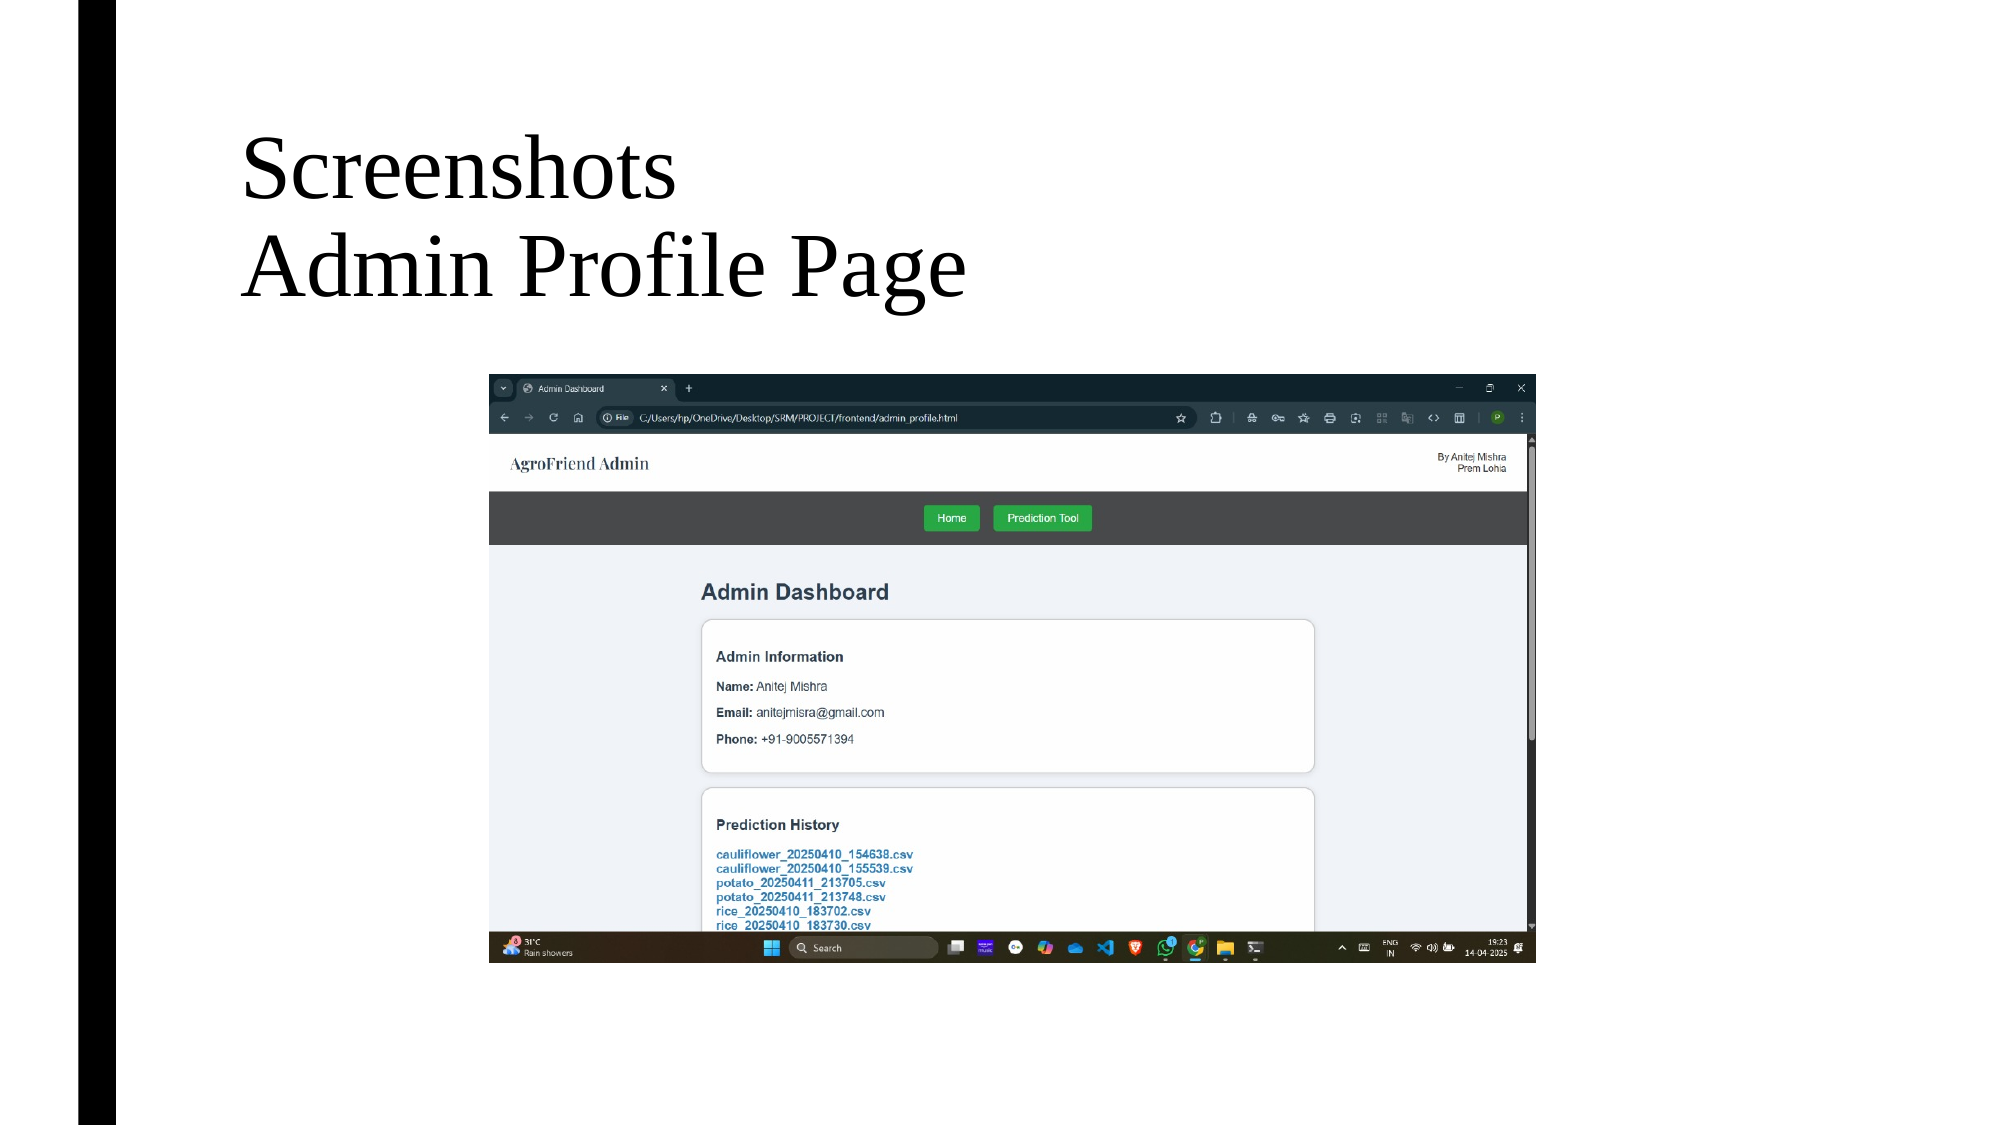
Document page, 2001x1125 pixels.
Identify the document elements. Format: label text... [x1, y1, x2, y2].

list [489, 374, 1536, 963]
title Screenshots Admin Profile Page [225, 112, 1800, 357]
